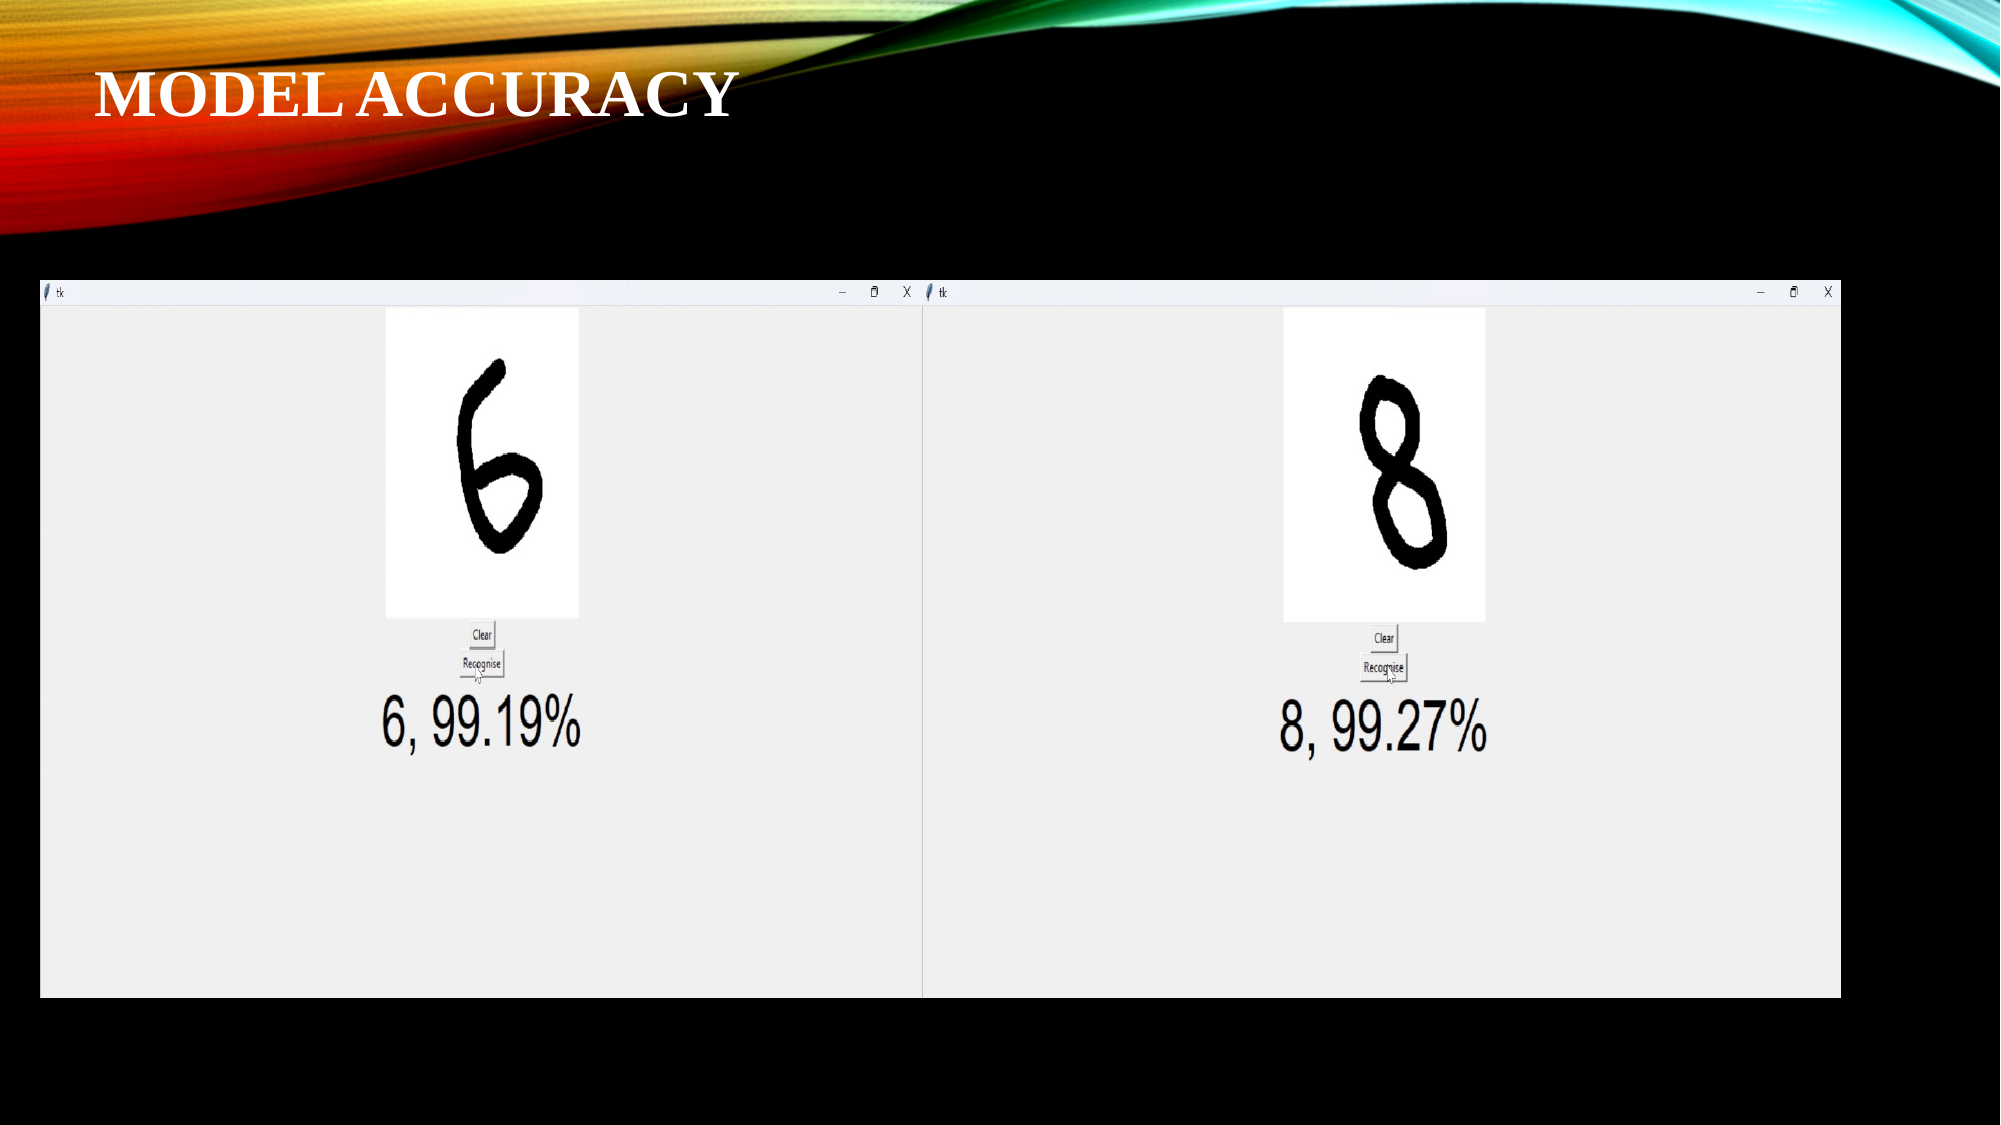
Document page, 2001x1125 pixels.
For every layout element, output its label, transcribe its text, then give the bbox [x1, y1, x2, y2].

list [40, 280, 922, 999]
picture [0, 0, 2000, 237]
picture [922, 280, 1841, 999]
title Model accuracy [8, 25, 757, 165]
